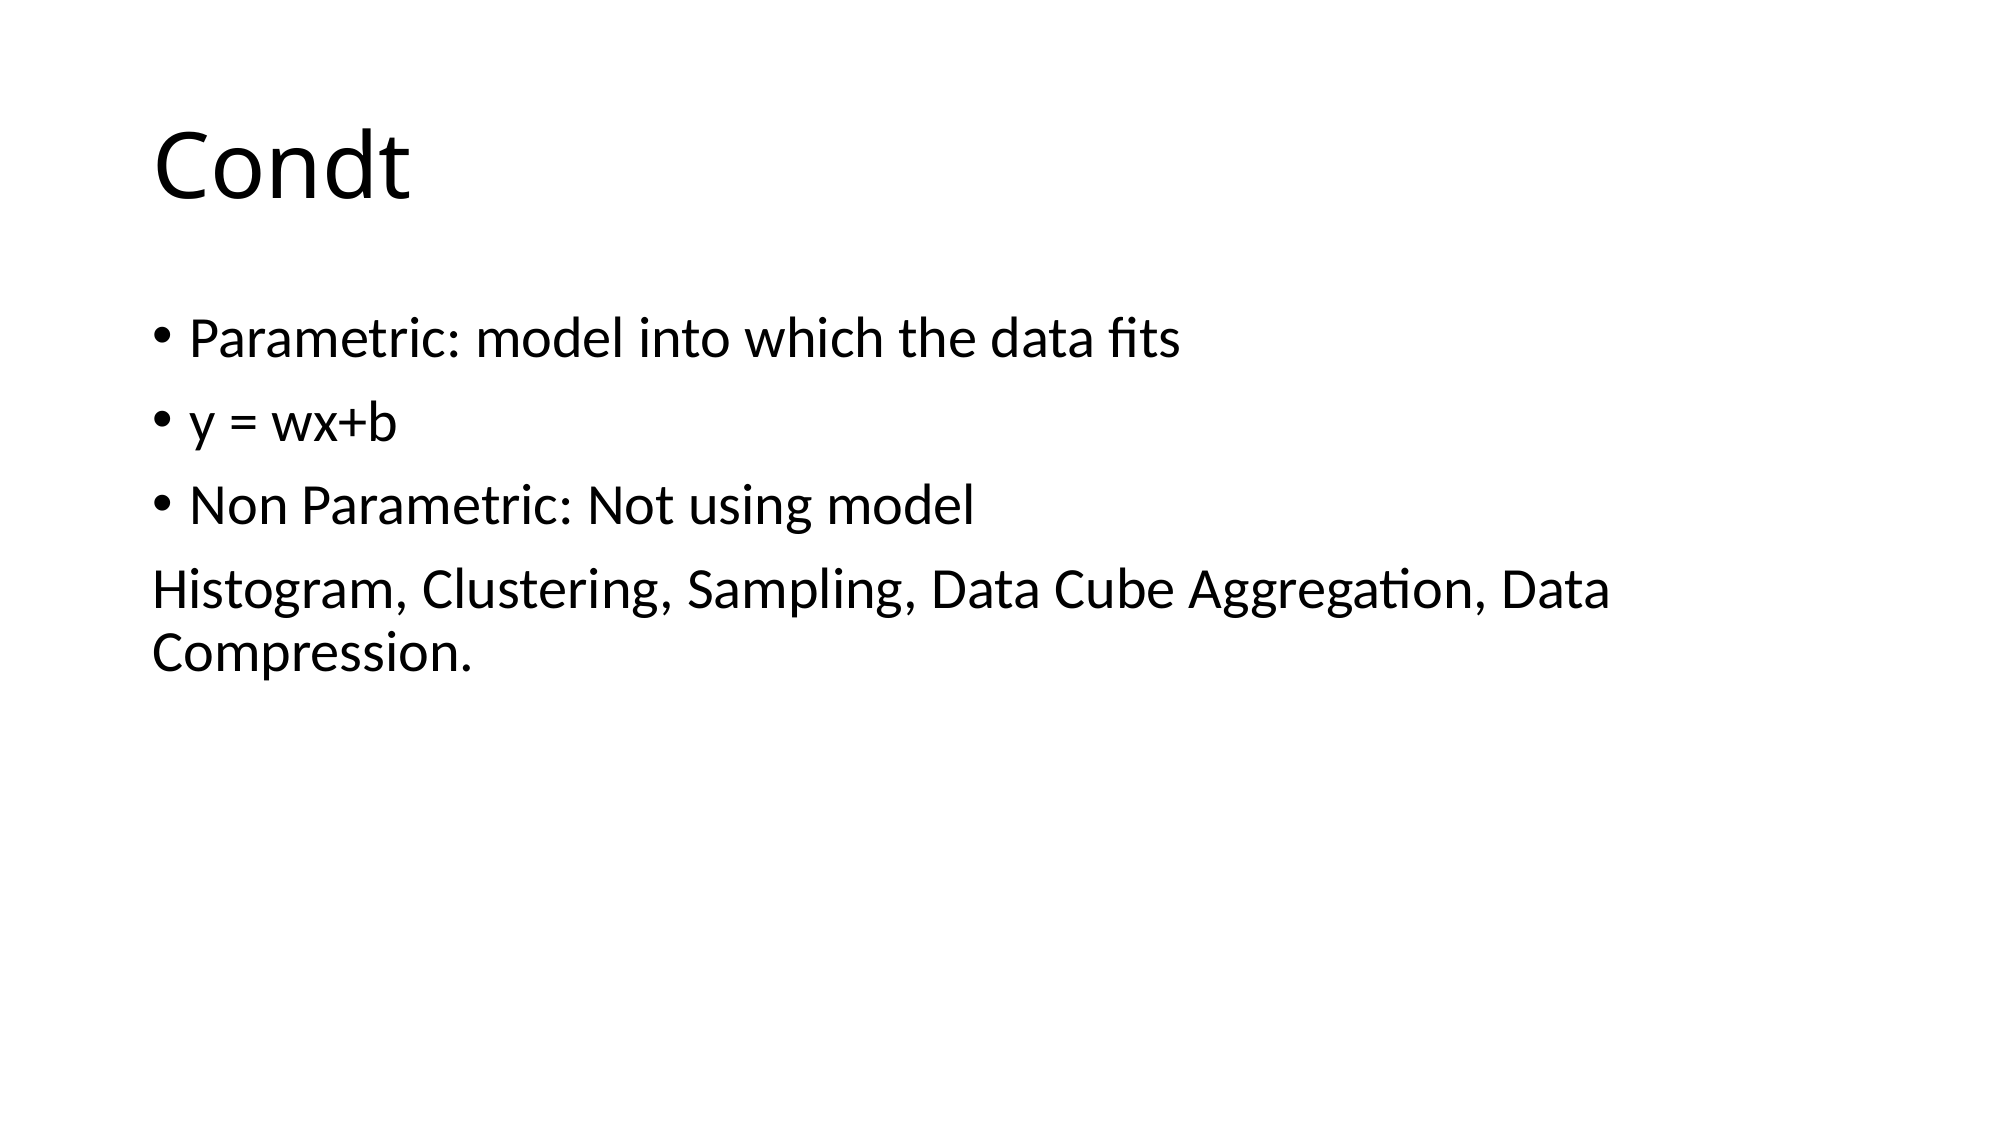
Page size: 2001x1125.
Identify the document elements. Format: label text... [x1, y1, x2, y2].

list Parametric: model into which the data fits y = wx+b Non Parametric: Not using model Histogram, Clustering, Sampling, Data Cube Aggregation, Data Compression. [137, 299, 1863, 1014]
title Condt [137, 59, 1863, 278]
